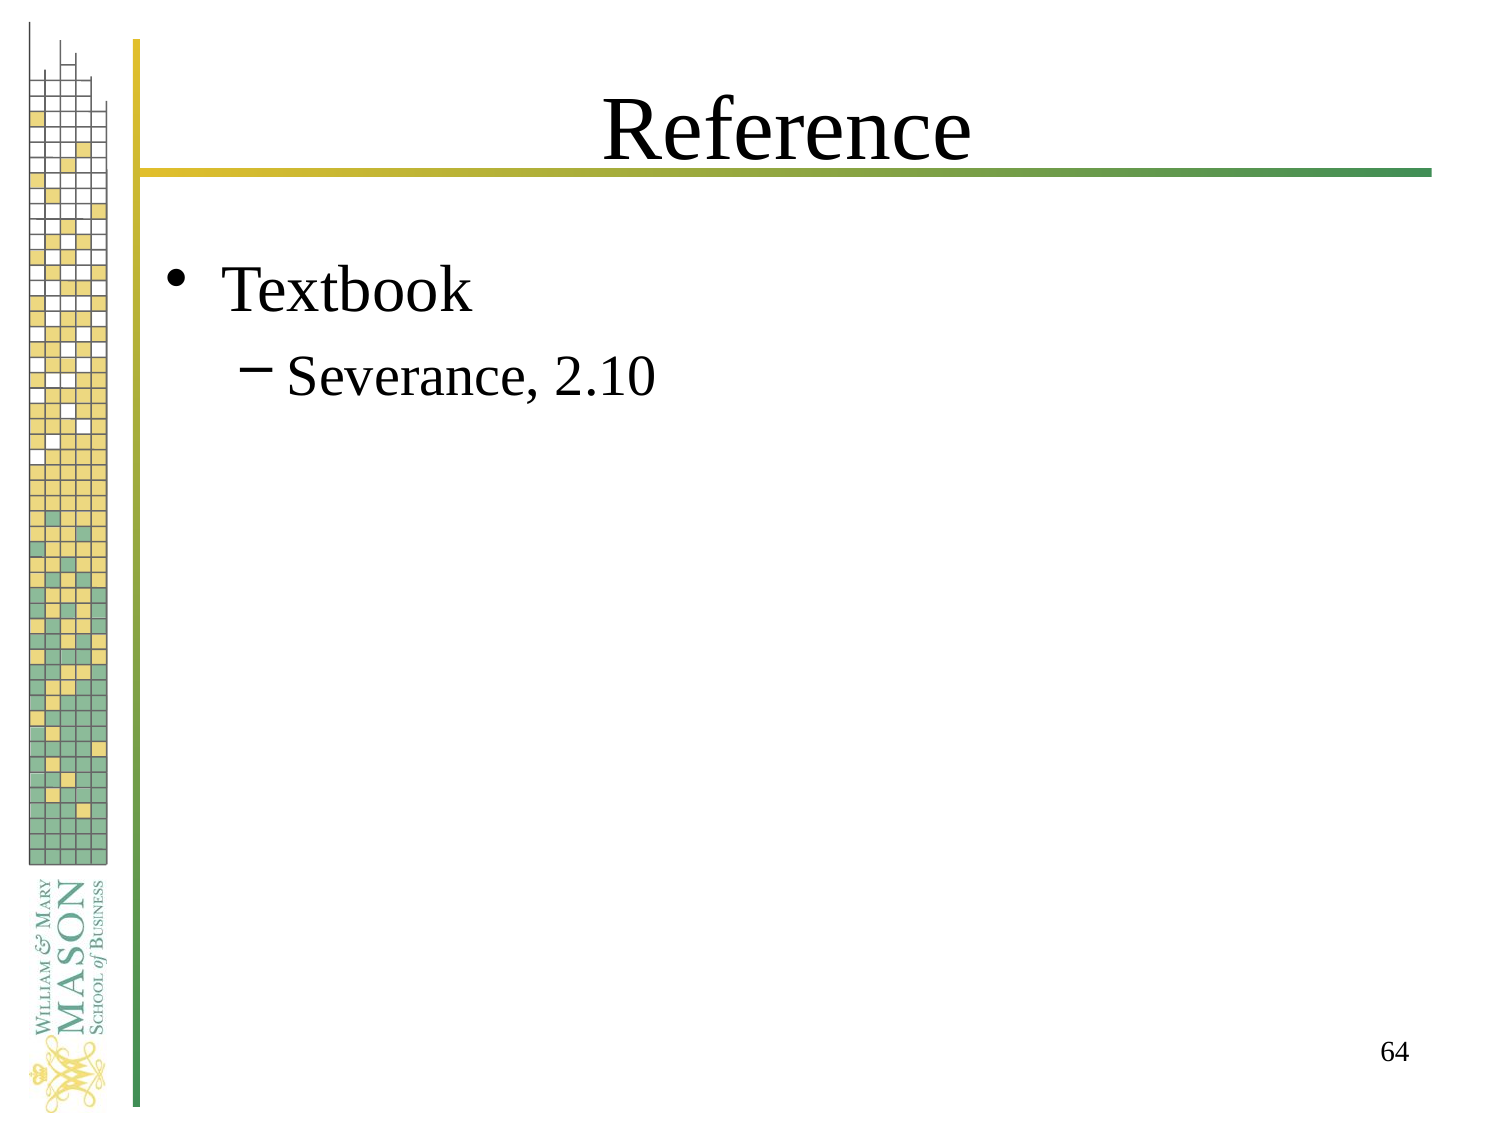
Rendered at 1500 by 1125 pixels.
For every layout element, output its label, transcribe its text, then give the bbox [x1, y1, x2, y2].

title Reference [150, 45, 1425, 200]
slide_number 64 [1048, 1024, 1426, 1103]
list Textbook Severance, 2.10 [150, 237, 1425, 1005]
table_cell != [29, 879, 107, 1113]
